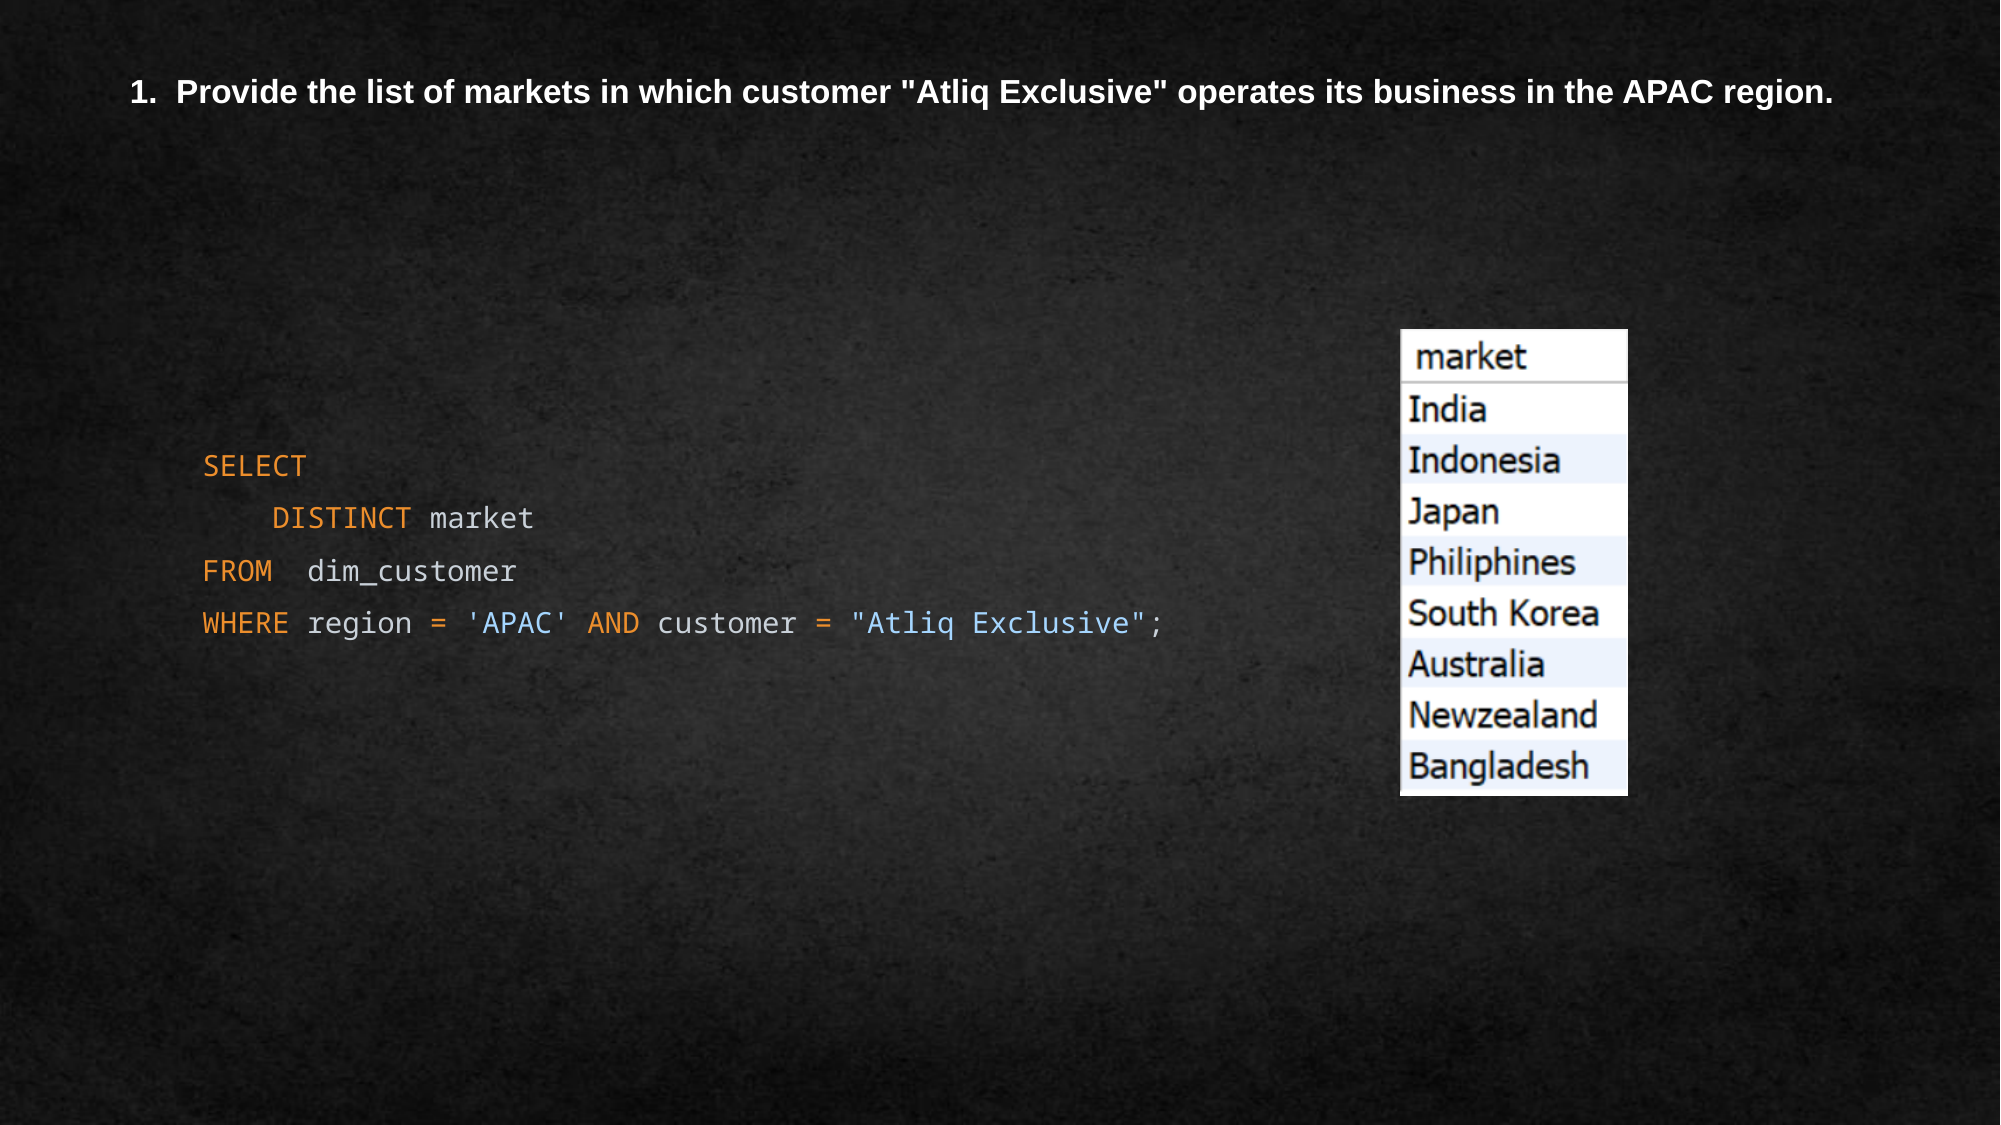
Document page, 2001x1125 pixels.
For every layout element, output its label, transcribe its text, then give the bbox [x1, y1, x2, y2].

picture [0, 0, 2000, 1125]
text_box 1. Provide the list of markets in which customer "Atliq Exclusive" operates its business in the APAC region. [115, 62, 1885, 118]
text_box SELECT DISTINCT market FROM dim_customer WHERE region = 'APAC' AND customer = "Atliq Exclusive"; [187, 422, 1188, 647]
